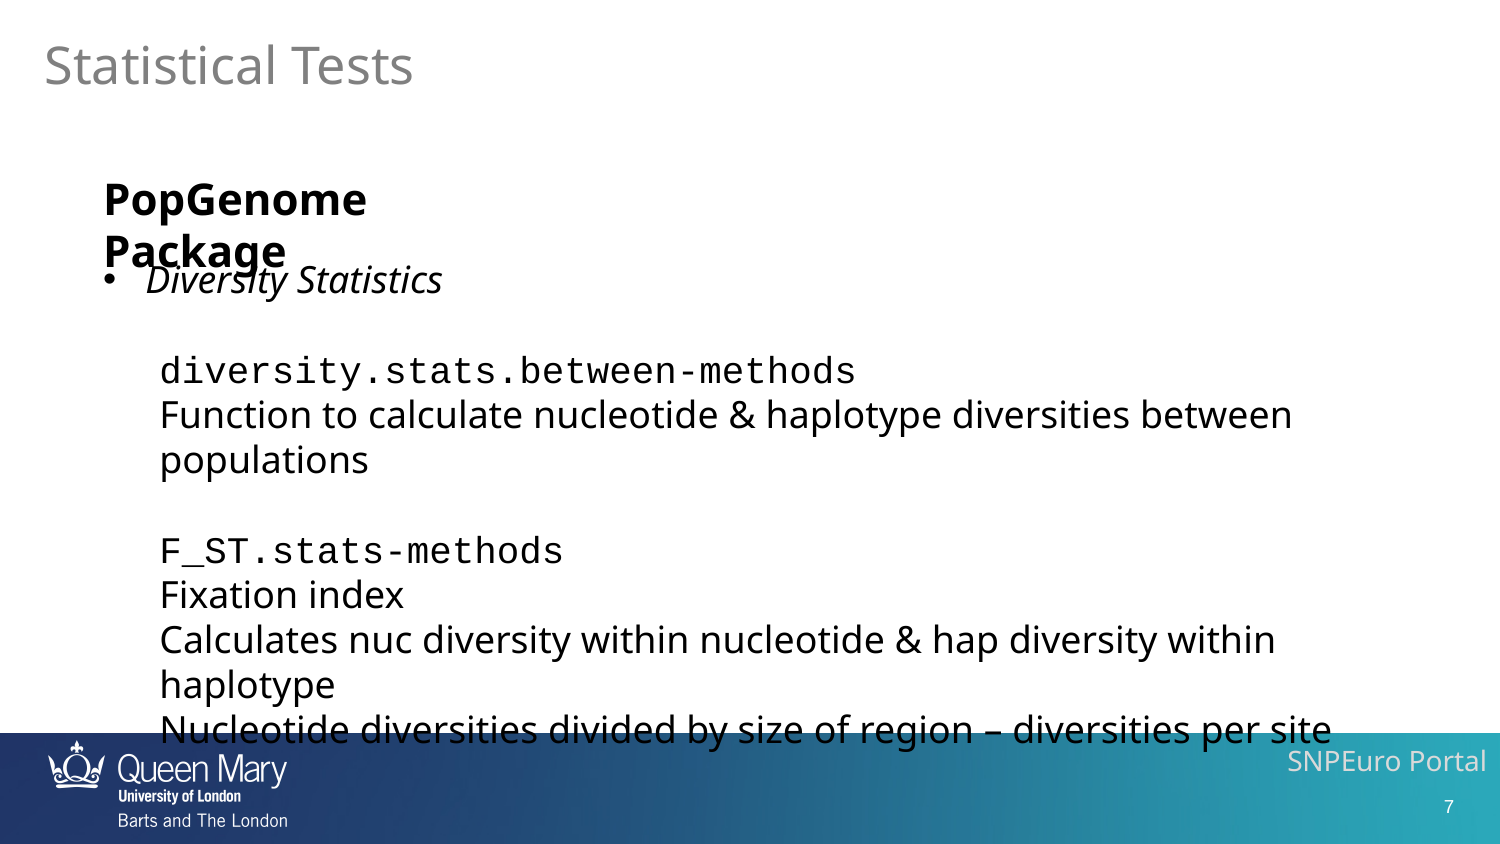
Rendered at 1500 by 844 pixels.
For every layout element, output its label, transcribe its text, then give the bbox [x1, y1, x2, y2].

text_box Diversity Statistics diversity.stats.between-methods Function to calculate nucleotide & haplotype diversities between populations F_ST.stats-methods Fixation index Calculates nuc diversity within nucleotide & hap diversity within haplotype Nucleotide diversities divided by size of region – diversities per site [88, 248, 1371, 804]
picture [0, 733, 1500, 844]
text_box SNPEuro Portal [1272, 735, 1500, 785]
text_box Statistical Tests [29, 24, 1453, 93]
text_box PopGenome Package [88, 163, 566, 248]
